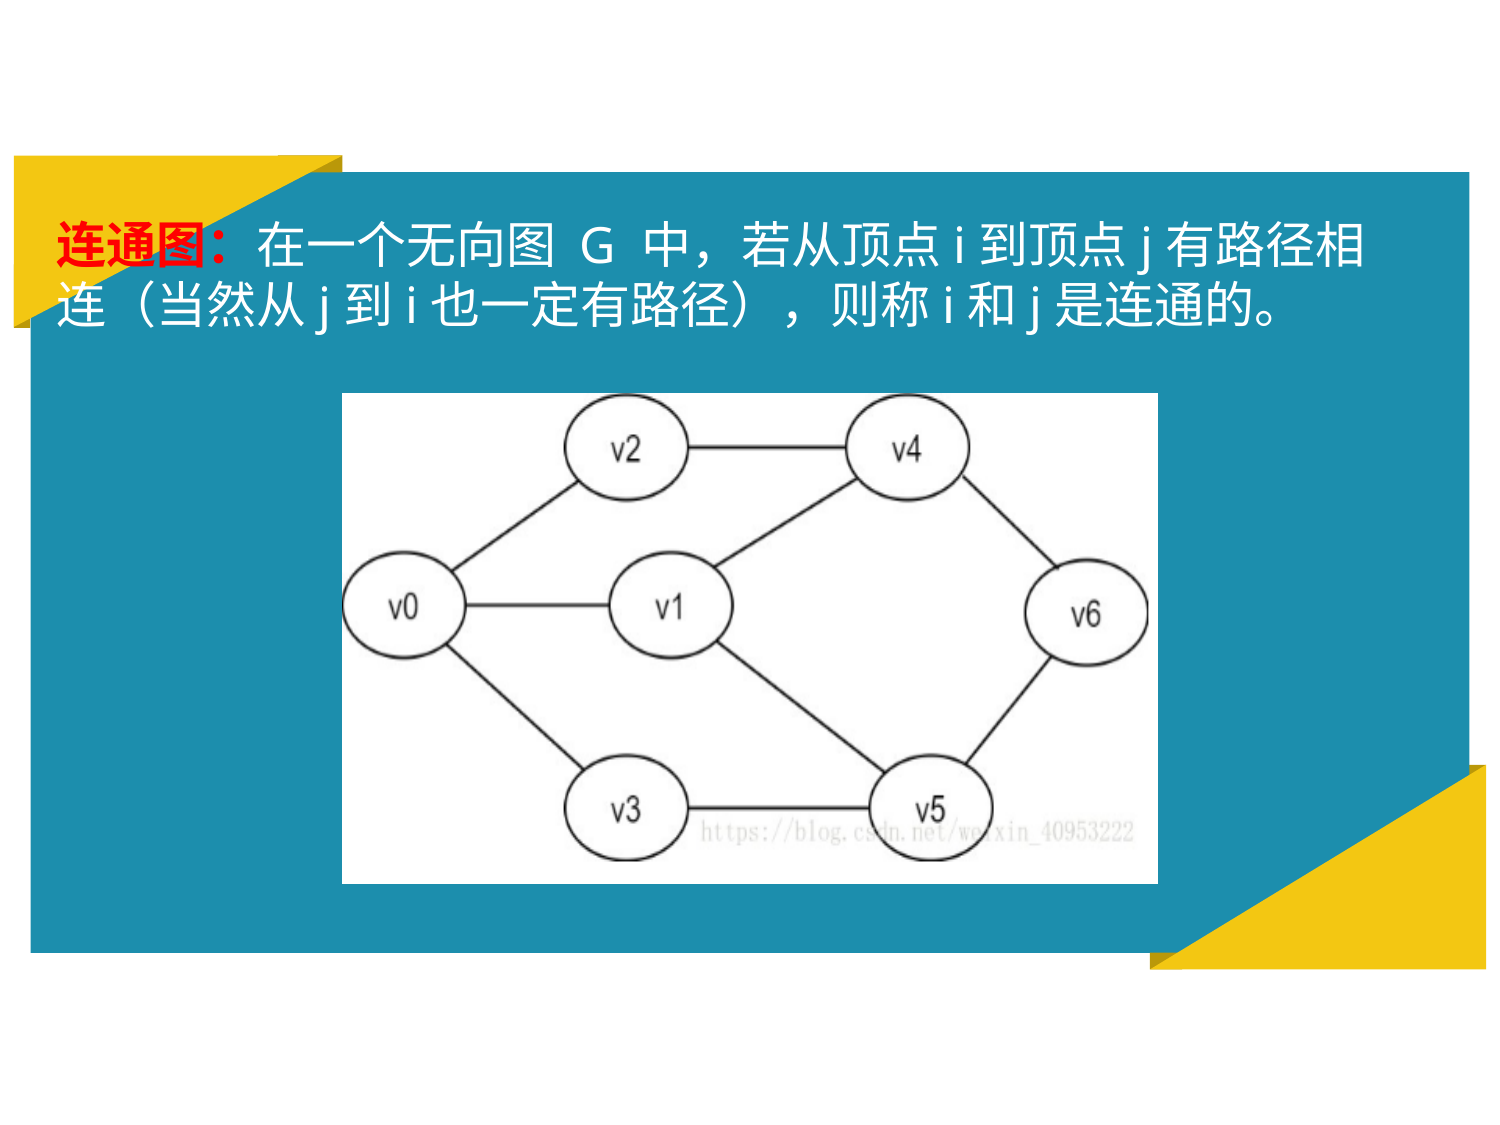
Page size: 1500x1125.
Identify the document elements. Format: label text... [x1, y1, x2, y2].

text_box [30, 171, 1470, 954]
text_box [314, 157, 343, 173]
text_box [1470, 764, 1483, 772]
text_box [15, 320, 31, 329]
text_box [12, 154, 343, 329]
text_box [1149, 952, 1174, 968]
text_box 连通图：在一个无向图 G 中，若从顶点i到顶点j有路径相连（当然从j到i也一定有路径），则称i和j是连通的。 [41, 205, 1420, 341]
picture [342, 393, 1158, 884]
text_box [1146, 762, 1488, 971]
